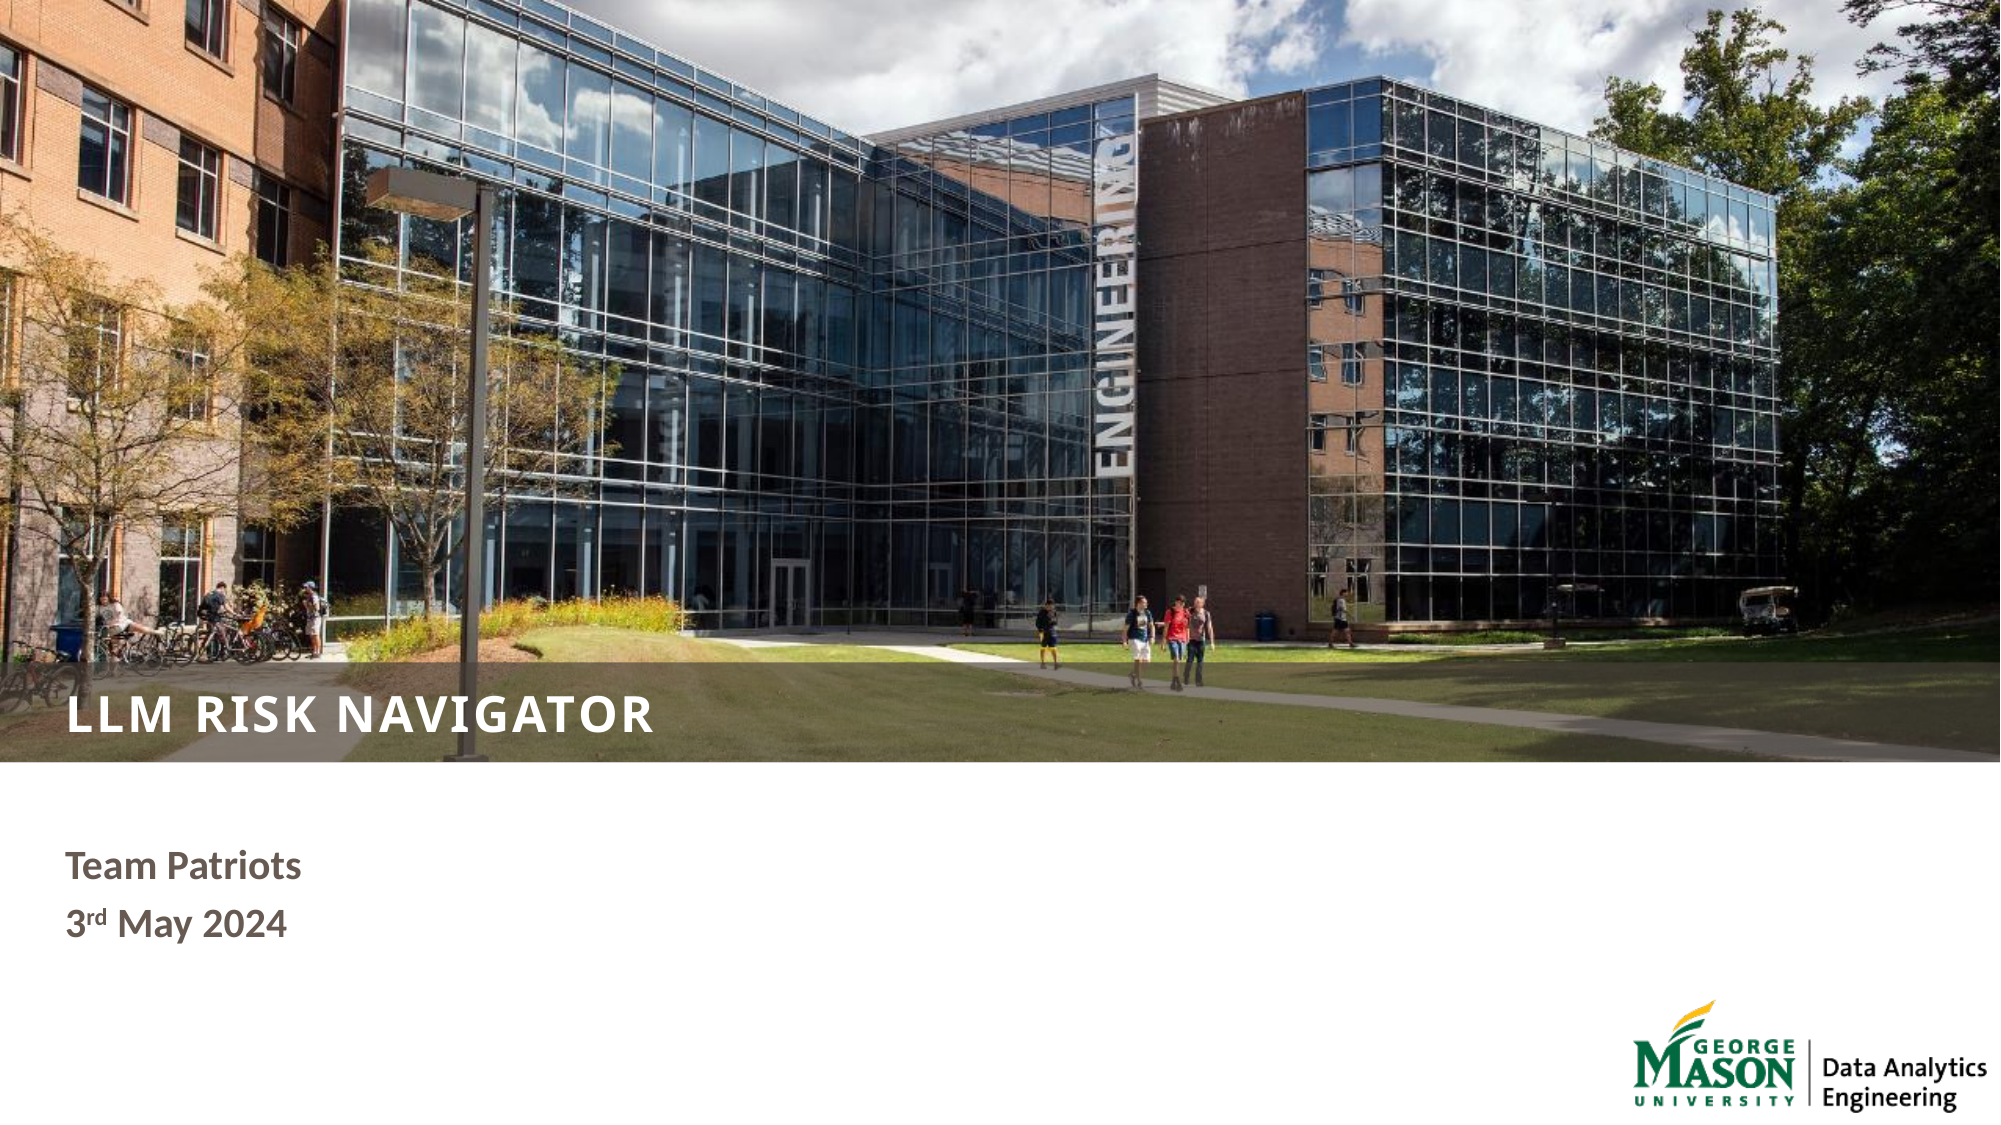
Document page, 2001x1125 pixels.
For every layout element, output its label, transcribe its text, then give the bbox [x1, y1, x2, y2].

subtitle Team Patriots 3rd May 2024 [50, 772, 1550, 1072]
picture [1633, 999, 1987, 1113]
picture [0, 0, 2000, 662]
title LLM Risk Navigator [50, 675, 1925, 763]
